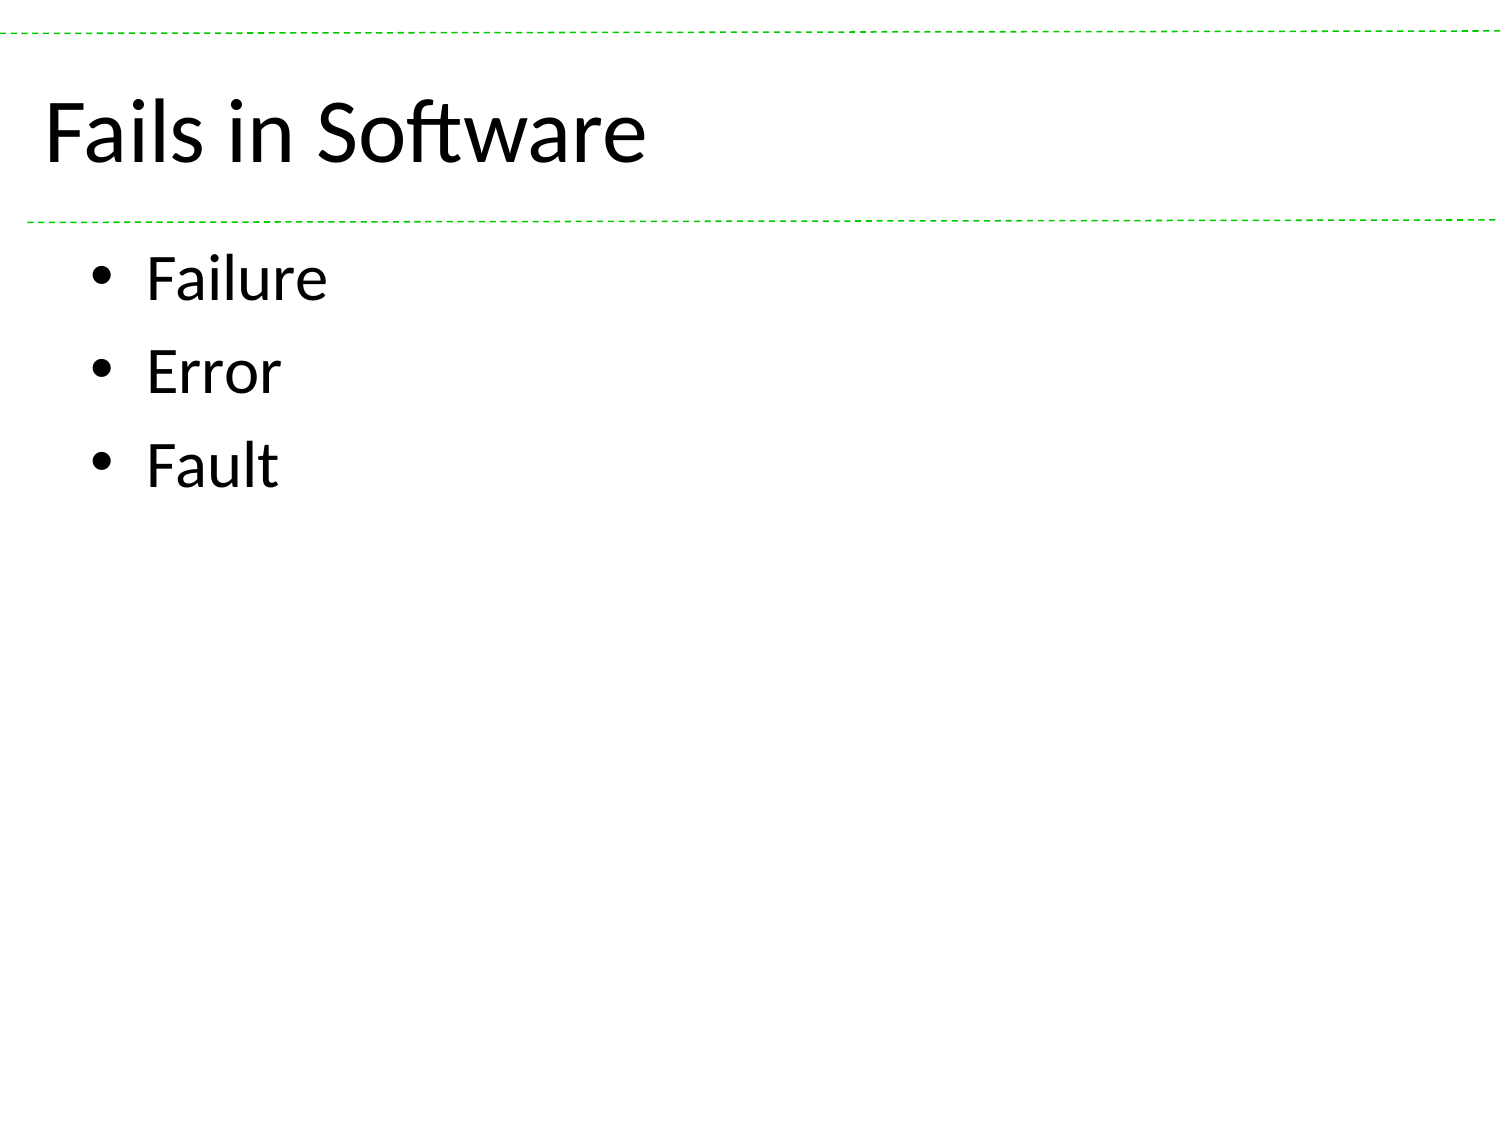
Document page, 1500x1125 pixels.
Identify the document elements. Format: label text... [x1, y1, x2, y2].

list Failure Error Fault [75, 226, 1425, 528]
title Fails in Software [29, 32, 1483, 220]
